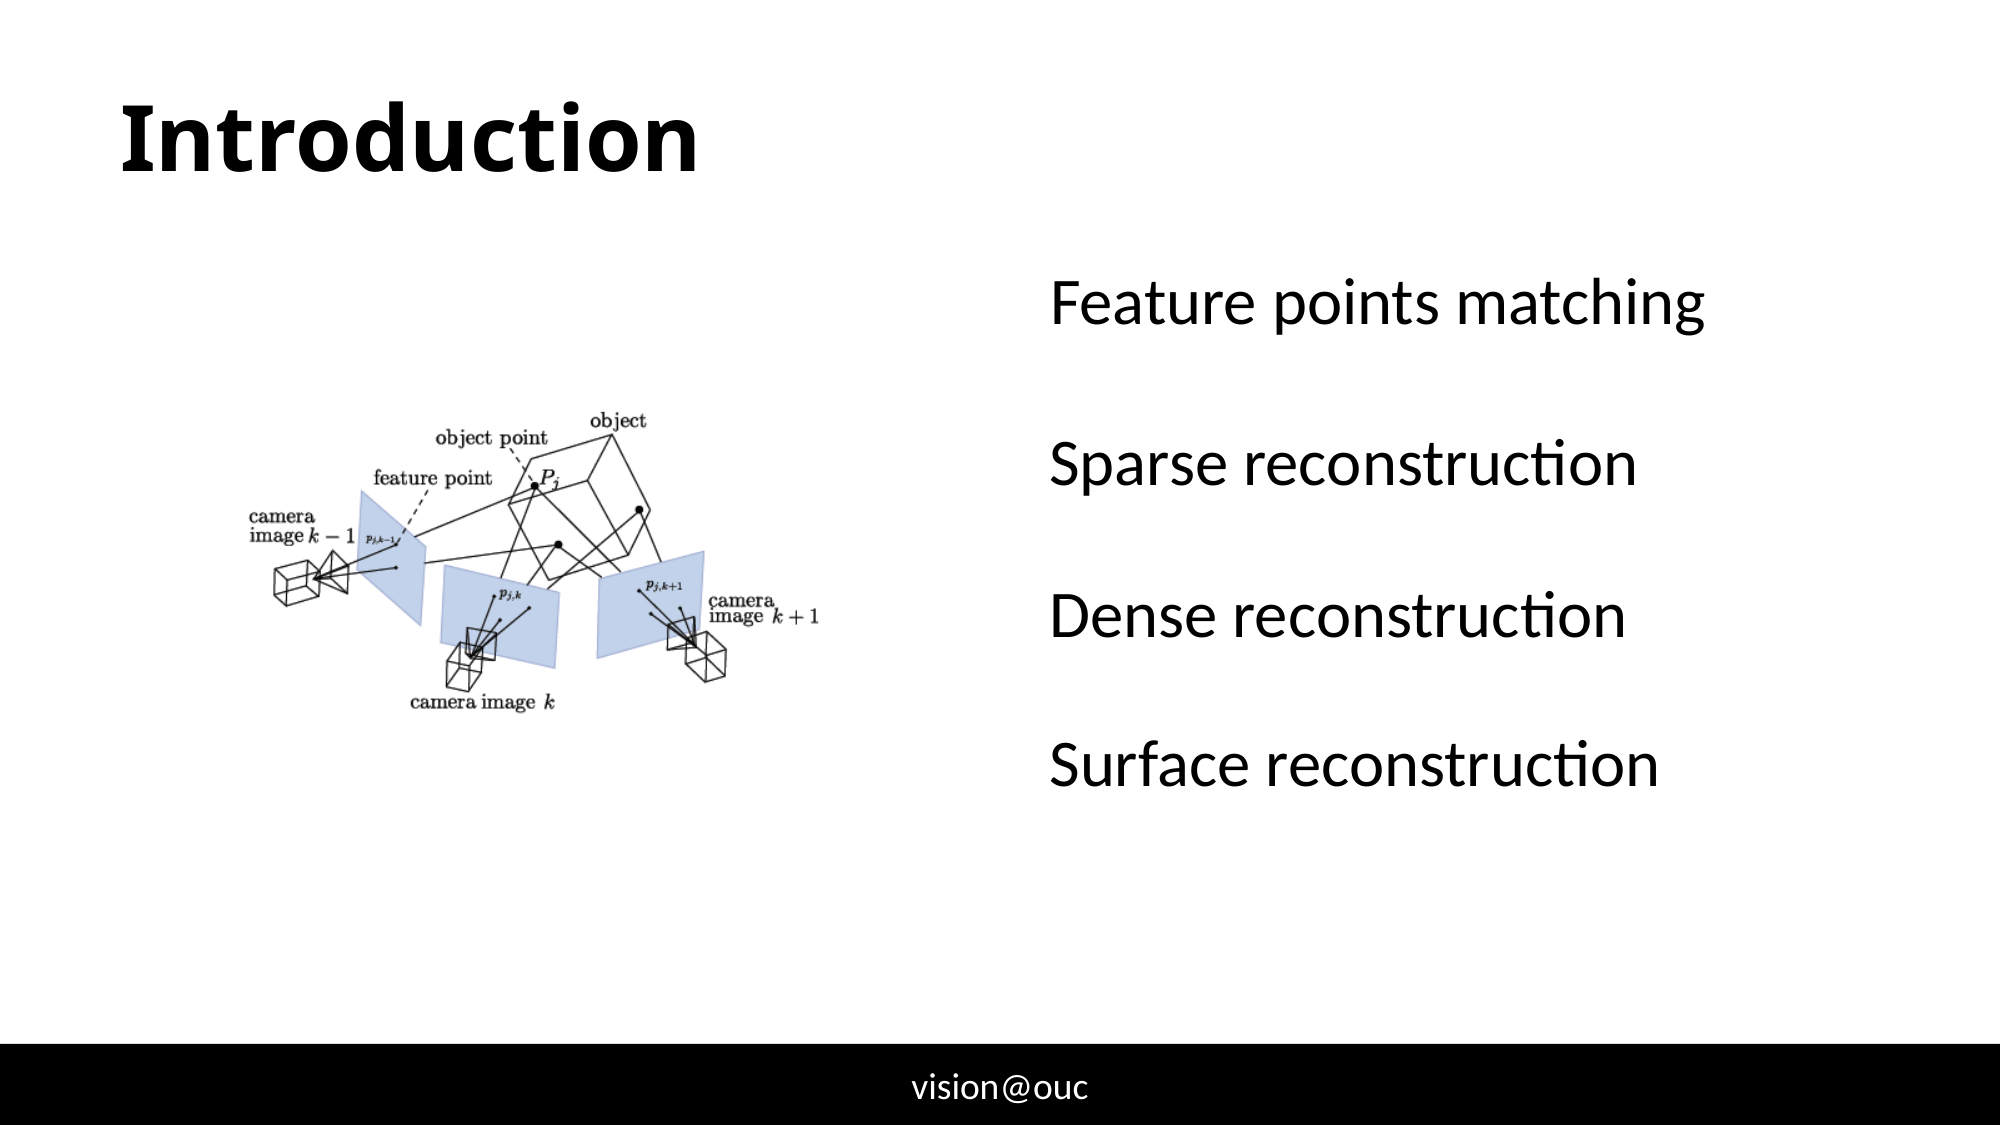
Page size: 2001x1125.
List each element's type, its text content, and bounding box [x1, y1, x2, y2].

text_box Surface reconstruction [1034, 712, 1676, 808]
text_box Feature points matching [1035, 250, 1722, 345]
text_box Dense reconstruction [1034, 563, 1643, 659]
text_box vision@ouc [0, 1043, 2000, 1125]
picture [231, 392, 847, 735]
title Introduction [105, 32, 1830, 251]
text_box Sparse reconstruction [1034, 411, 1654, 506]
